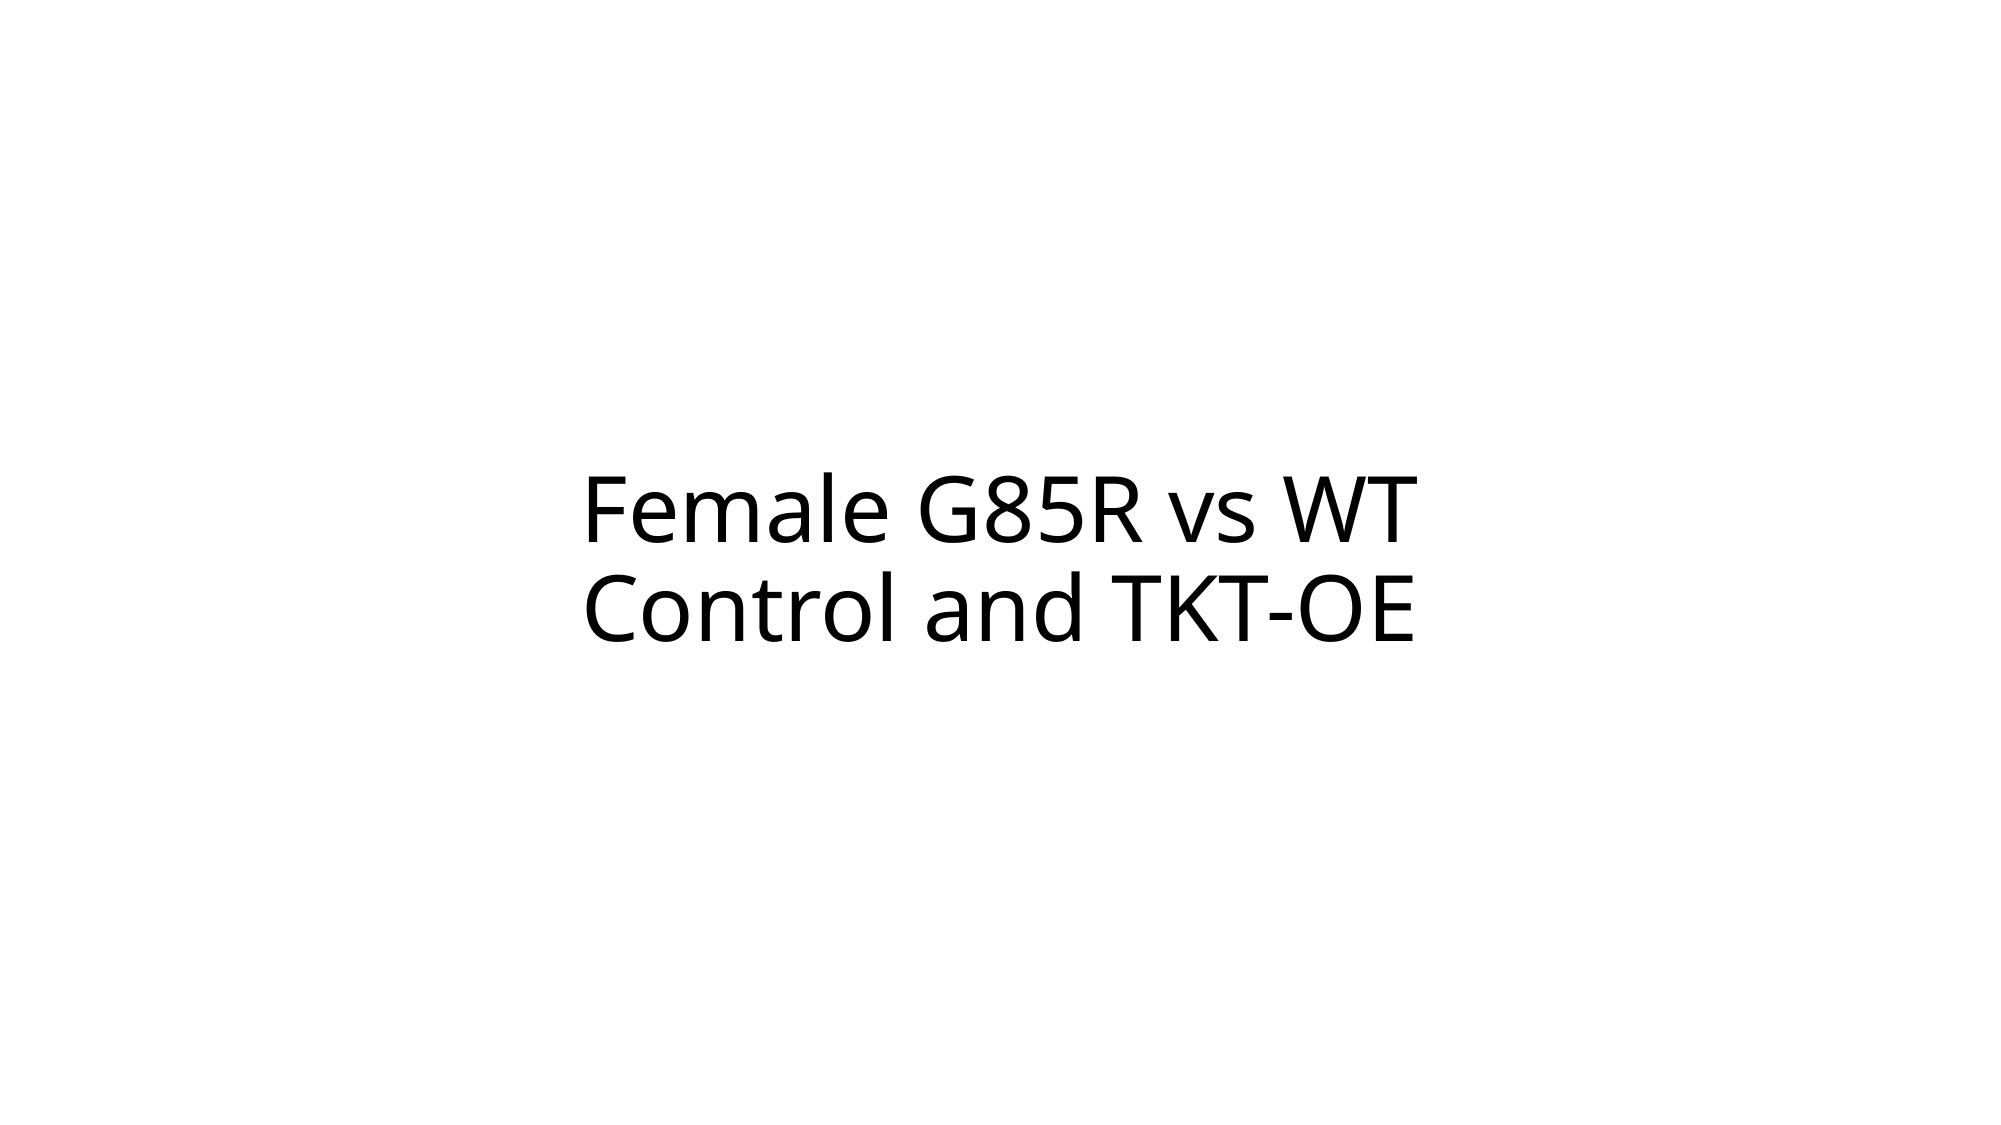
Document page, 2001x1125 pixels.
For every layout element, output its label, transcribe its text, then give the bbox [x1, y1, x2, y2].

title Female G85R vs WT Control and TKT-OE [137, 453, 1863, 672]
